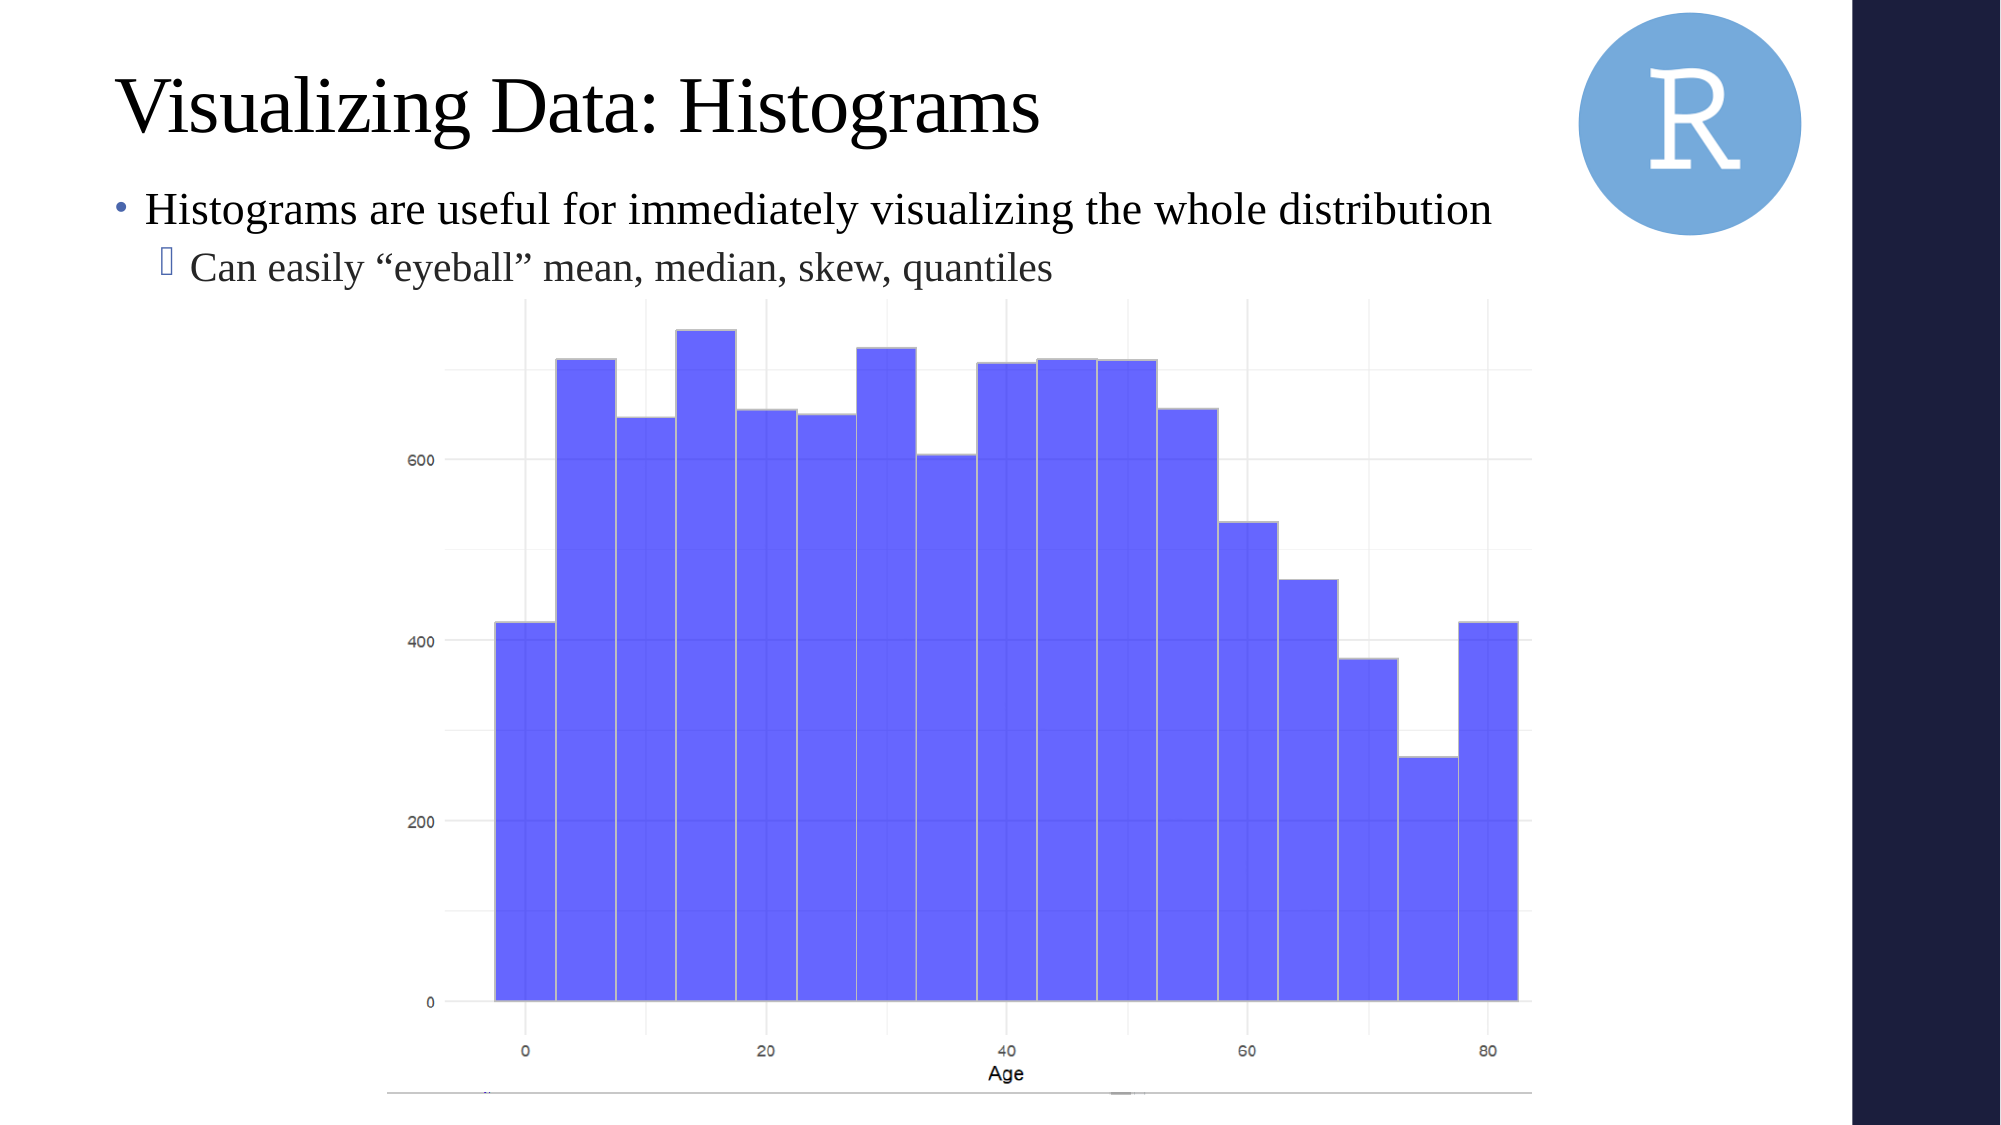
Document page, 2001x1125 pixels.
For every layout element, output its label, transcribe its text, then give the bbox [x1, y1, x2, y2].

picture [1577, 10, 1803, 237]
title Visualizing Data: Histograms [99, 55, 1570, 158]
list Histograms are useful for immediately visualizing the whole distribution Can easily “eyeball” mean, median, skew, quantiles [99, 174, 1775, 1019]
picture [387, 299, 1532, 1096]
